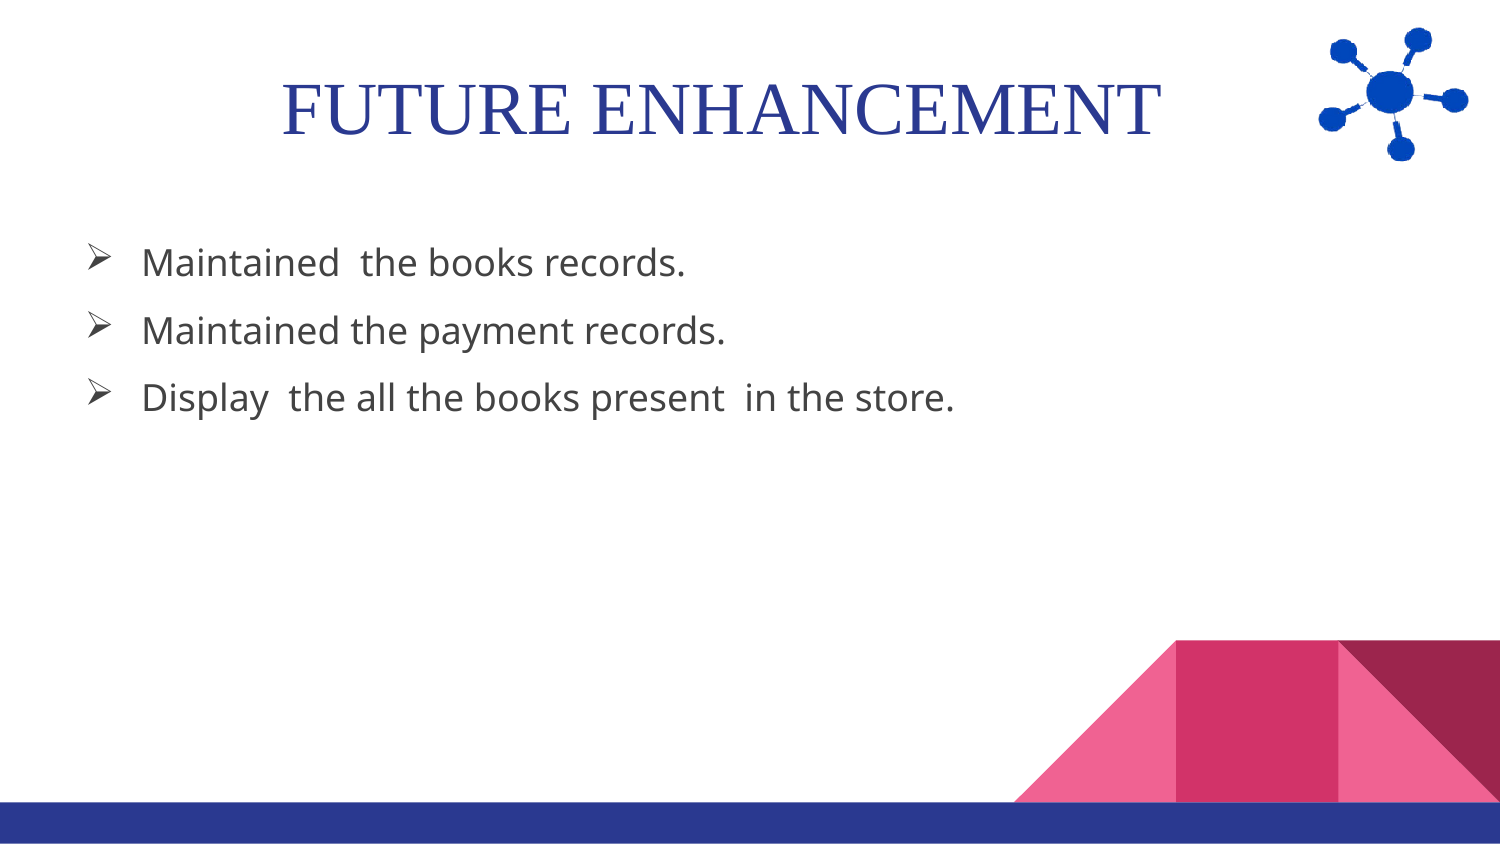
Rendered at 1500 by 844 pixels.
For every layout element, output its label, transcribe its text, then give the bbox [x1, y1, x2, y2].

picture [1308, 16, 1481, 169]
title FUTURE ENHANCEMENT [51, 44, 1303, 145]
list Maintained the books records. Maintained the payment records. Display the all the books present in the store. [51, 201, 1449, 750]
